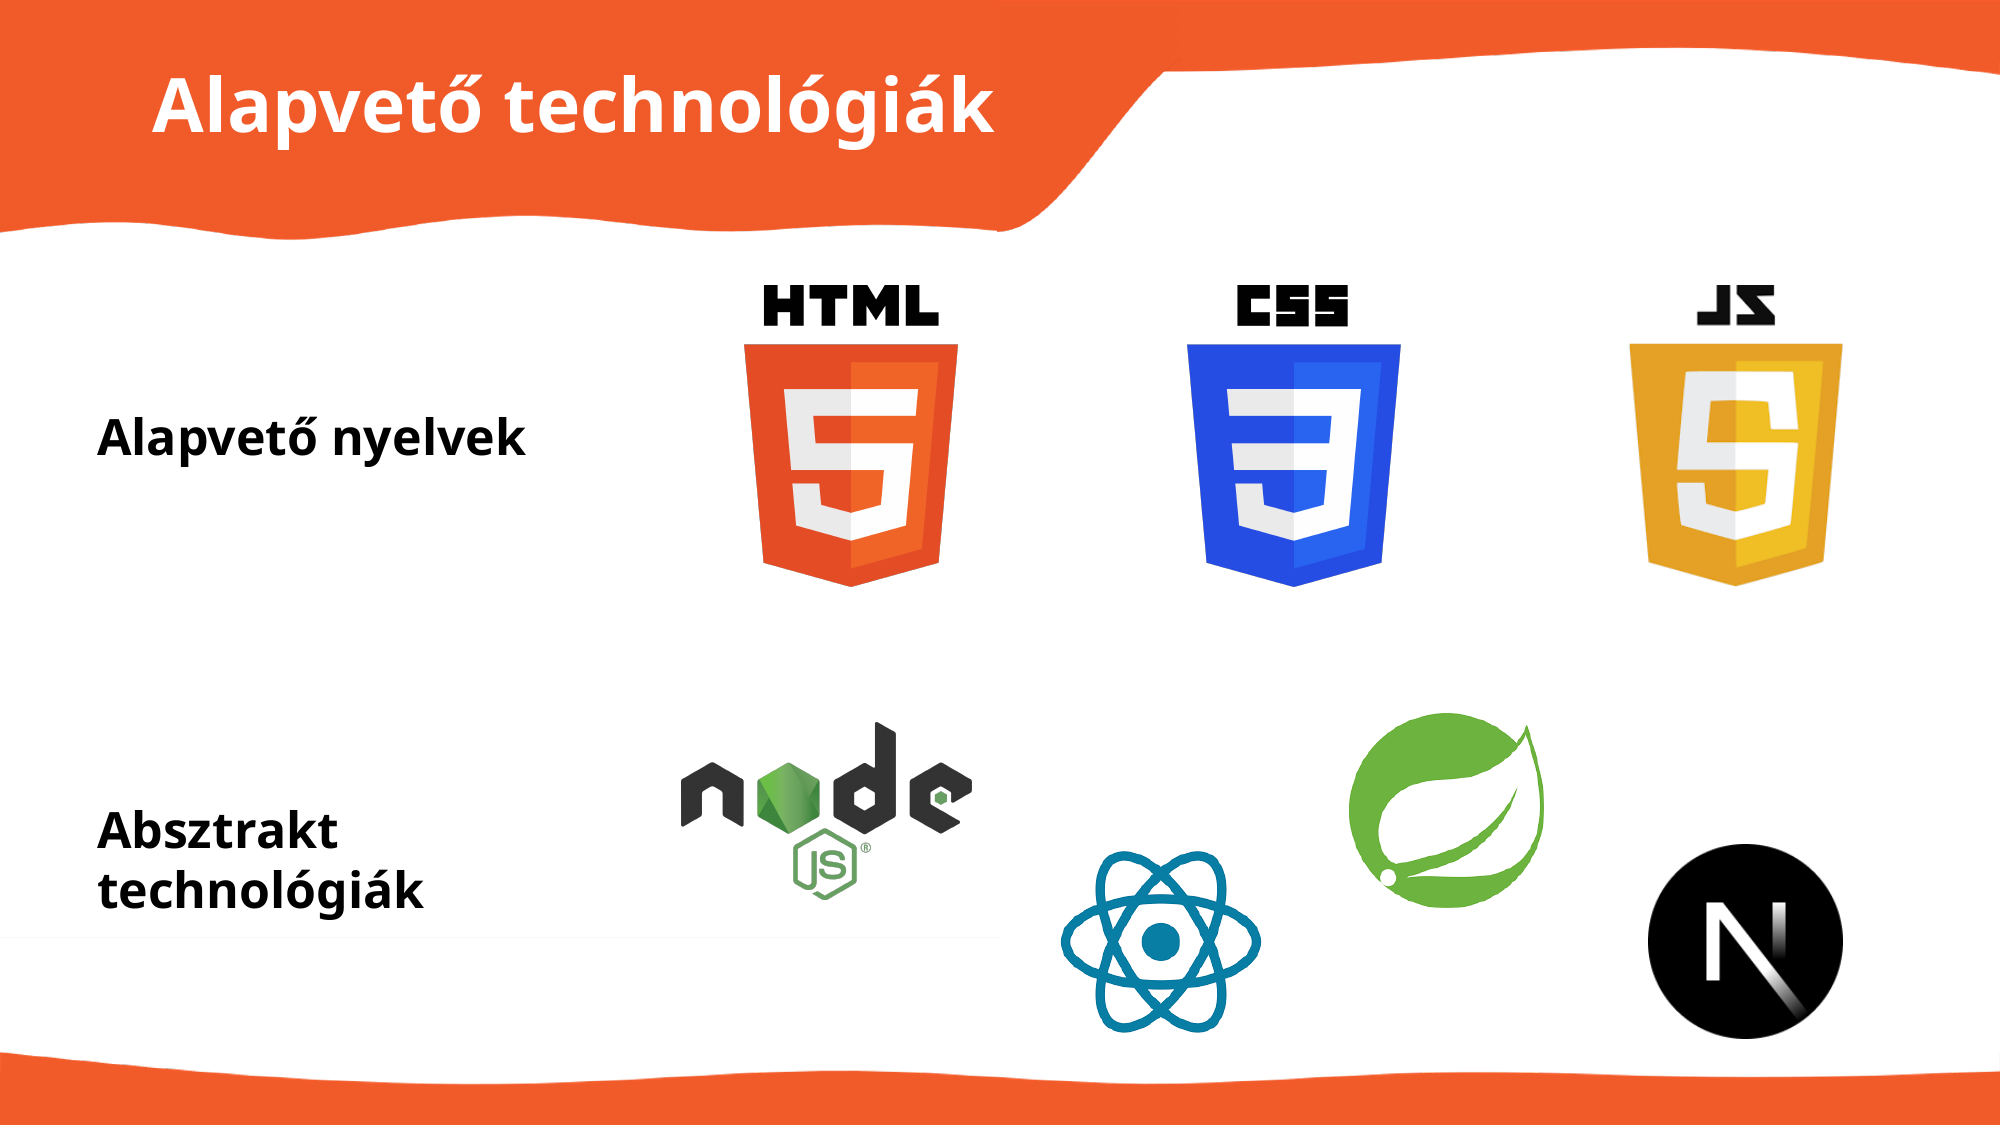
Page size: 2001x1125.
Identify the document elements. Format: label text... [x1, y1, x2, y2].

picture [0, 0, 2000, 1125]
text_box Absztrakt technológiák [82, 783, 609, 934]
title Alapvető technológiák [137, 0, 1104, 218]
text_box Alapvető nyelvek [82, 390, 609, 481]
